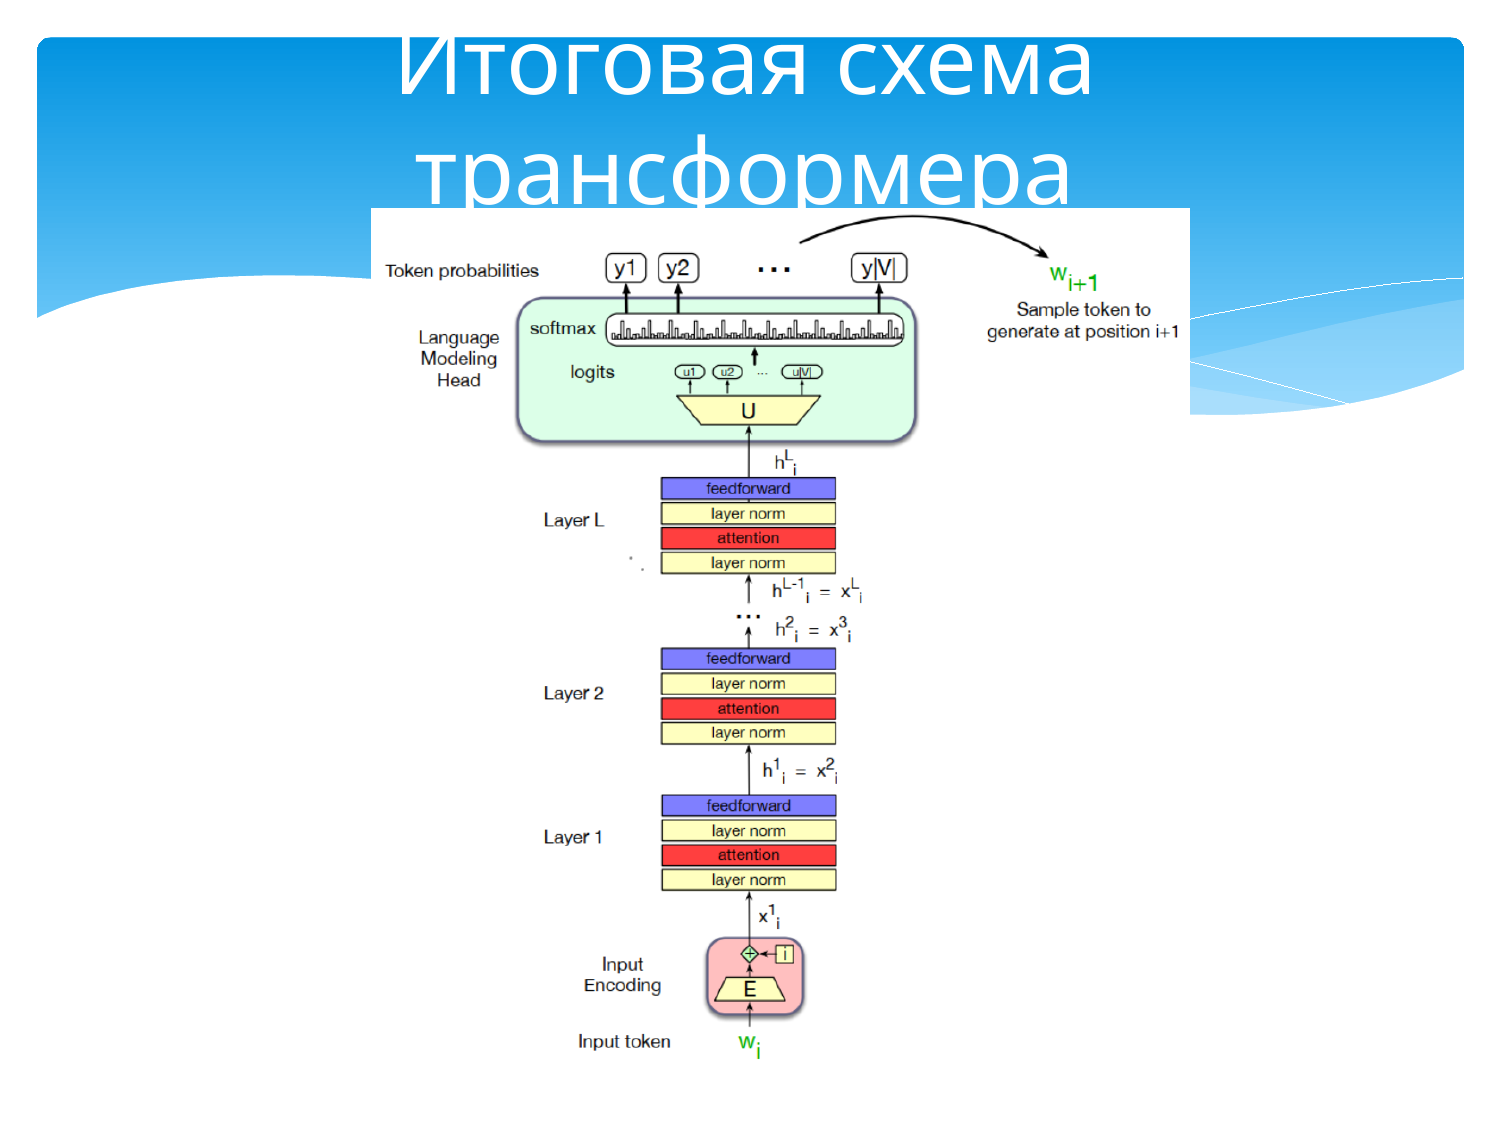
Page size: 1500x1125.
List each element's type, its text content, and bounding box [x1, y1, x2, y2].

picture [371, 207, 1191, 1064]
title Итоговая схема трансформера [70, 19, 1421, 207]
